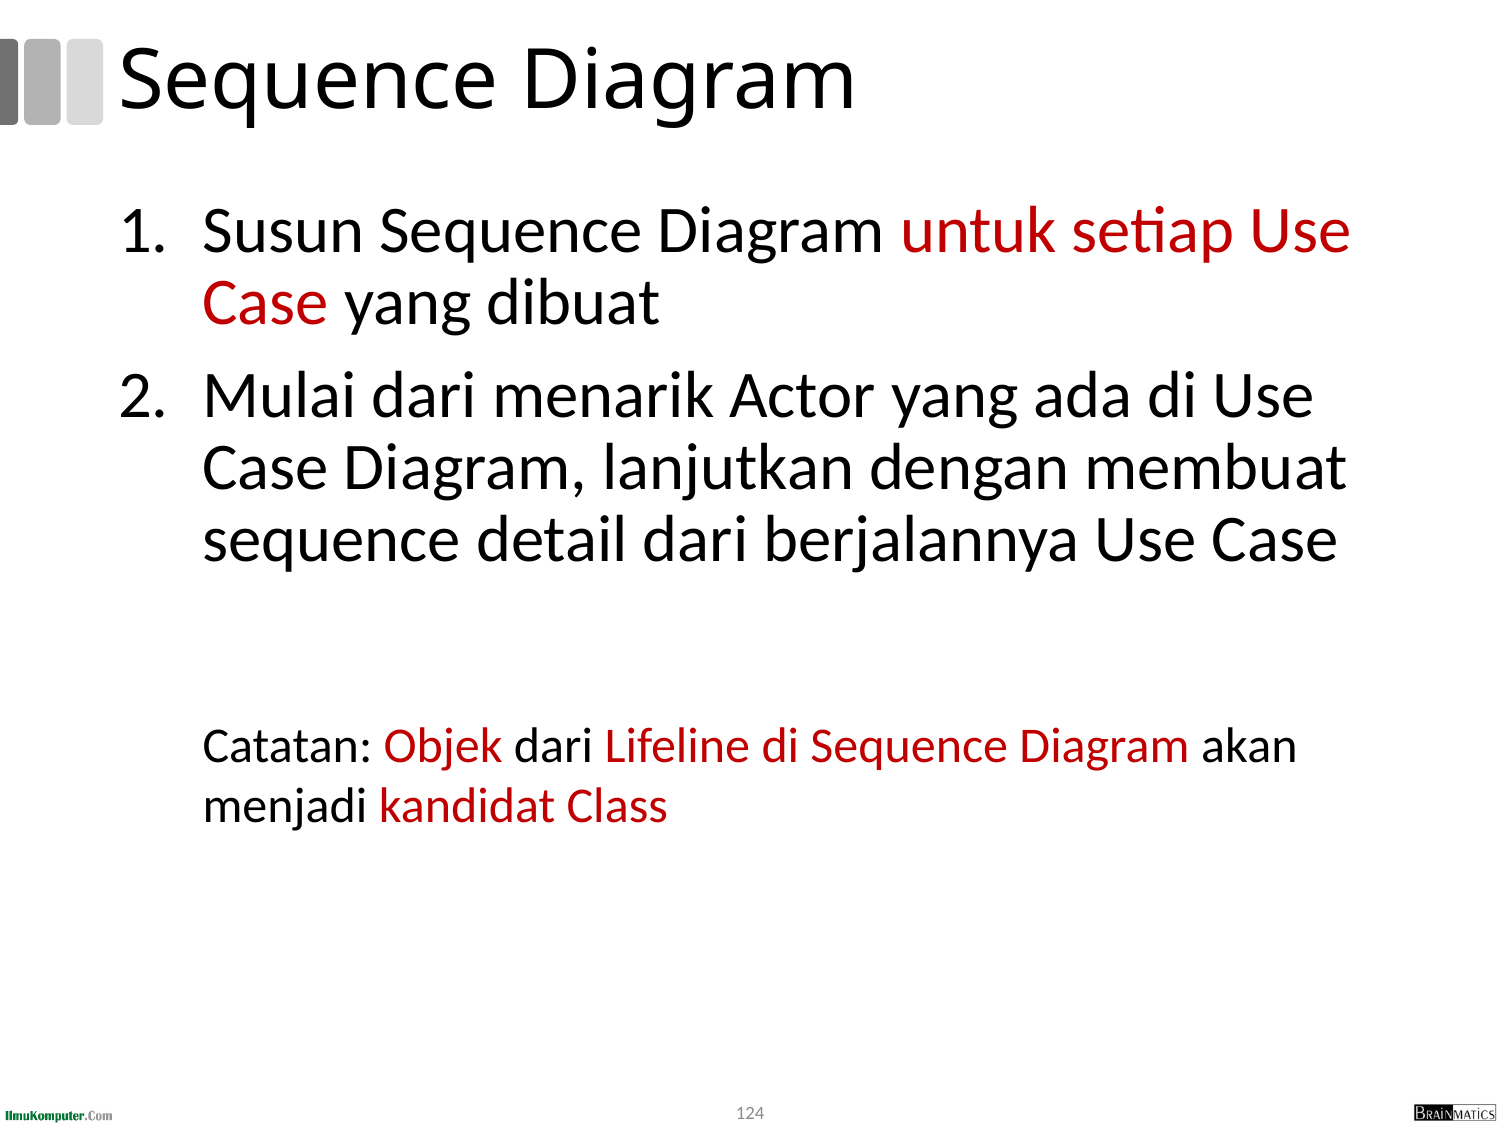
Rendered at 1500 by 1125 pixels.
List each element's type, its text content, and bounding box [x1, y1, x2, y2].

title Sequence Diagram [103, 24, 1498, 138]
slide_number 124 [581, 1100, 919, 1125]
picture [4, 1106, 113, 1125]
list Susun Sequence Diagram untuk setiap Use Case yang dibuat Mulai dari menarik Actor yang ada di Use Case Diagram, lanjutkan dengan membuat sequence detail dari berjalannya Use Case Catatan: Objek dari Lifeline di Sequence Diagram akan menjadi kandidat Class [103, 187, 1397, 1063]
picture [1412, 1102, 1498, 1123]
